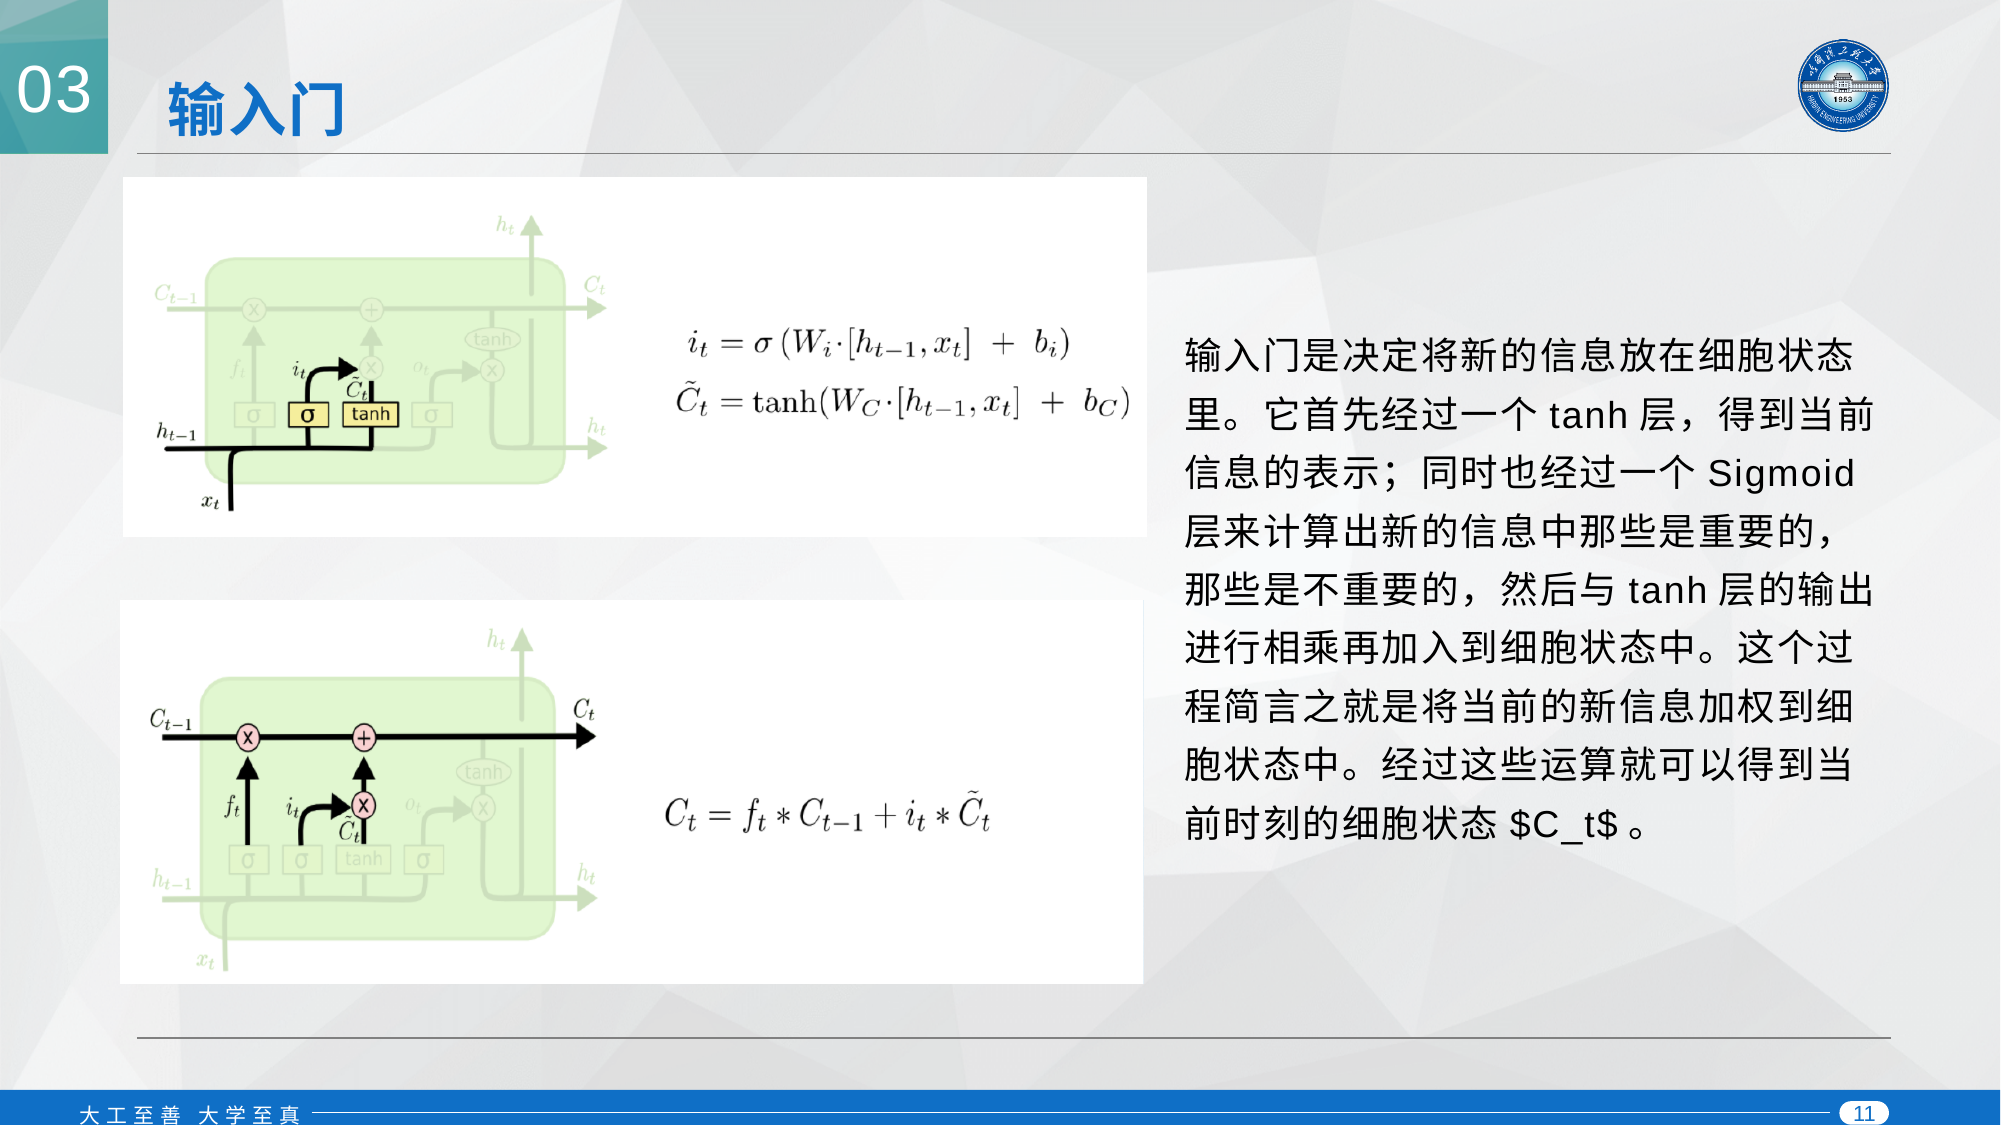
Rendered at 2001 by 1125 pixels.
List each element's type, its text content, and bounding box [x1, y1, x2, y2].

text_box 输入门是决定将新的信息放在细胞状态里。它首先经过一个tanh层，得到当前信息的表示；同时也经过一个Sigmoid层来计算出新的信息中那些是重要的，那些是不重要的，然后与tanh层的输出进行相乘再加入到细胞状态中。这个过程简言之就是将当前的新信息加权到细胞状态中。经过这些运算就可以得到当前时刻的细胞状态$C_t$。 [1169, 311, 1898, 853]
title 输入门 [123, 39, 1032, 156]
picture [0, 0, 2001, 1089]
text_box 03 [0, 14, 121, 134]
